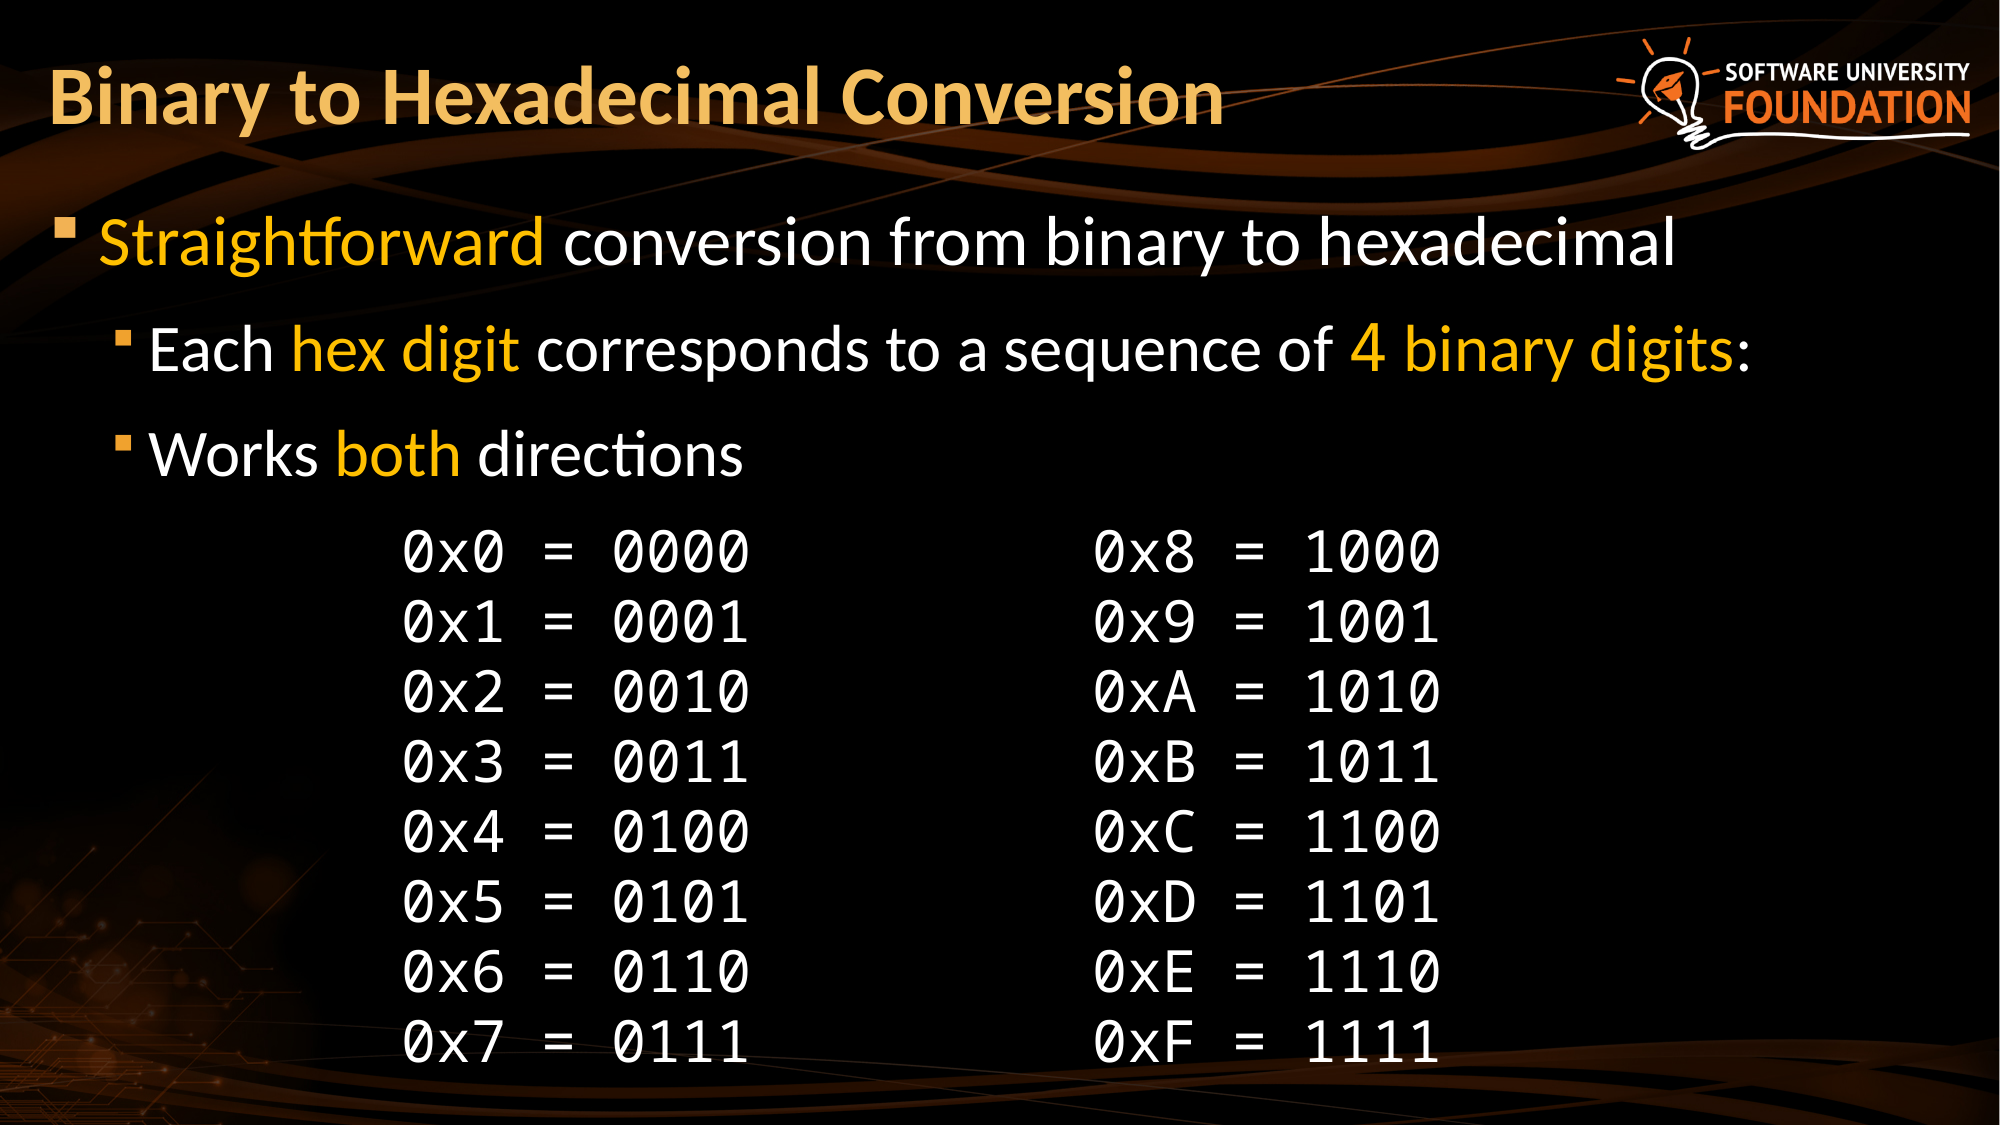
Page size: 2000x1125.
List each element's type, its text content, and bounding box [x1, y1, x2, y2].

picture [0, 0, 2000, 1125]
text_box 0x0 = 0000 0x8 = 1000 0x1 = 0001 0x9 = 1001 0x2 = 0010 0xA = 1010 0x3 = 0011 0xB = 1011 0x4 = 0100 0xC = 1100 0x5 = 0101 0xD = 1101 0x6 = 0110 0xE = 1110 0x7 = 0111 0xF = 1111 [387, 506, 1513, 1082]
title Binary to Hexadecimal Conversion [30, 6, 1602, 189]
list Straightforward conversion from binary to hexadecimal Each hex digit corresponds to a sequence of 4 binary digits: Works both directions [31, 188, 1968, 1103]
